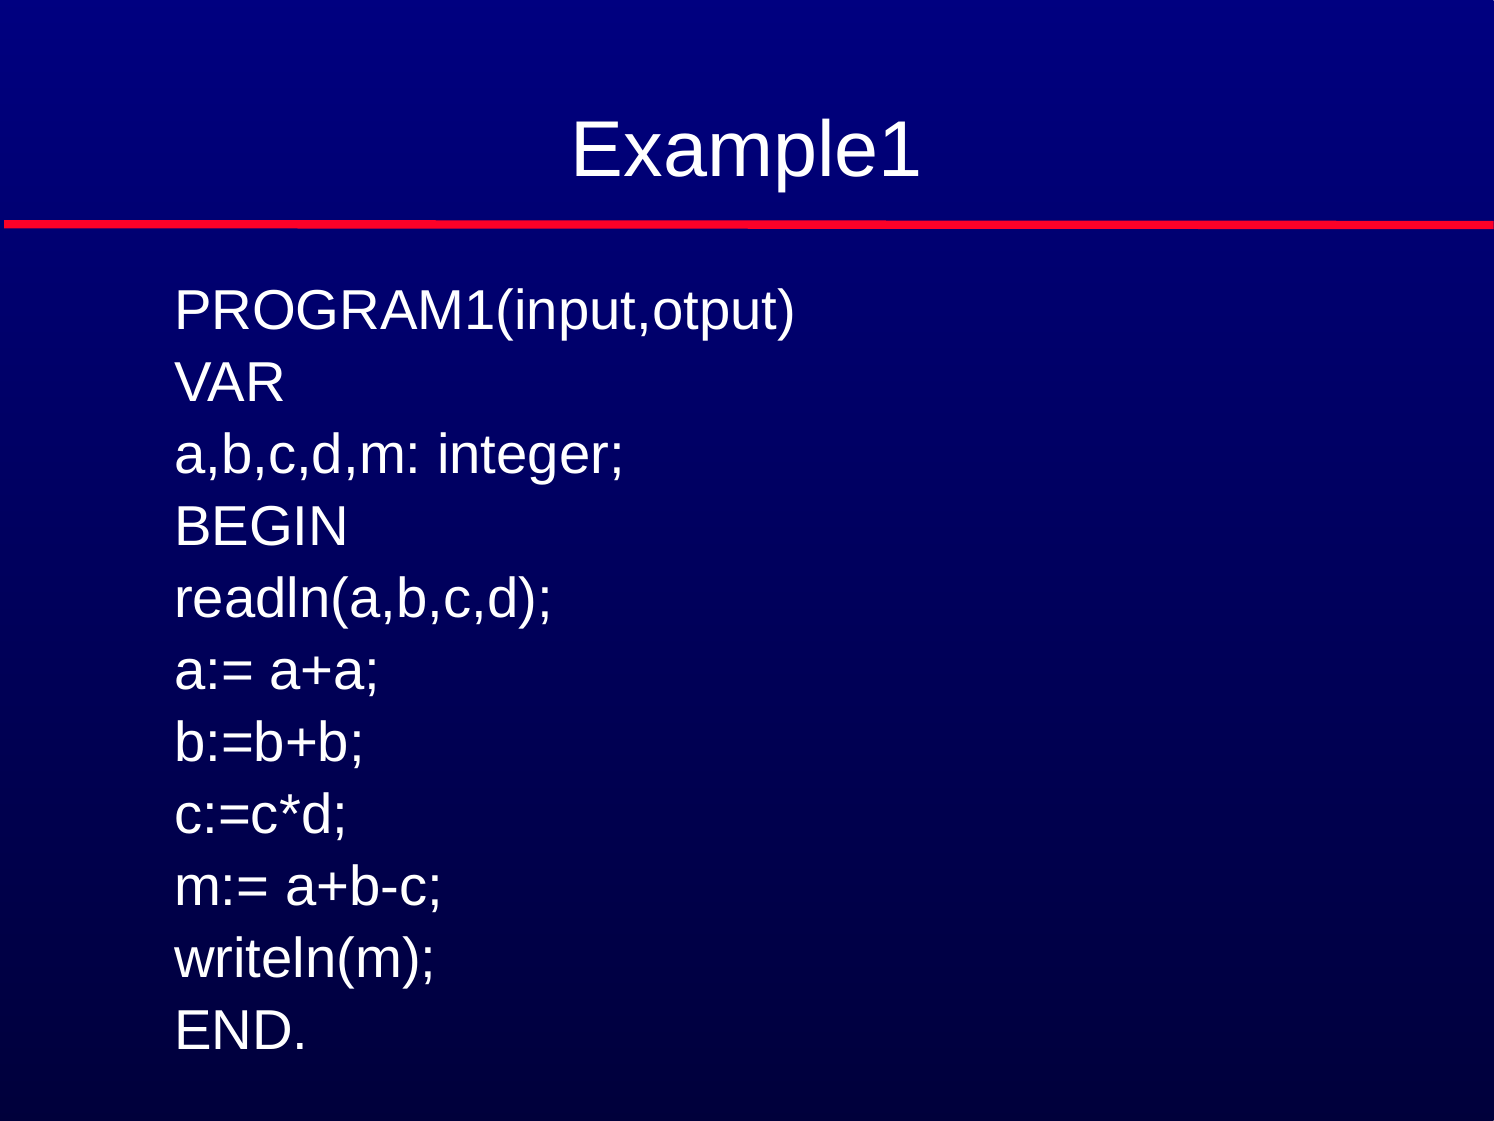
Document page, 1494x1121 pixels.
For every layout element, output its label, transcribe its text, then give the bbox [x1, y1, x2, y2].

title Example1 [108, 49, 1385, 201]
list PROGRAM1(input,otput) VAR a,b,c,d,m: integer; BEGIN readln(a,b,c,d); a:= a+a; b:=b+b; c:=c*d; m:= a+b-c; writeln(m); END. [158, 273, 1438, 1099]
